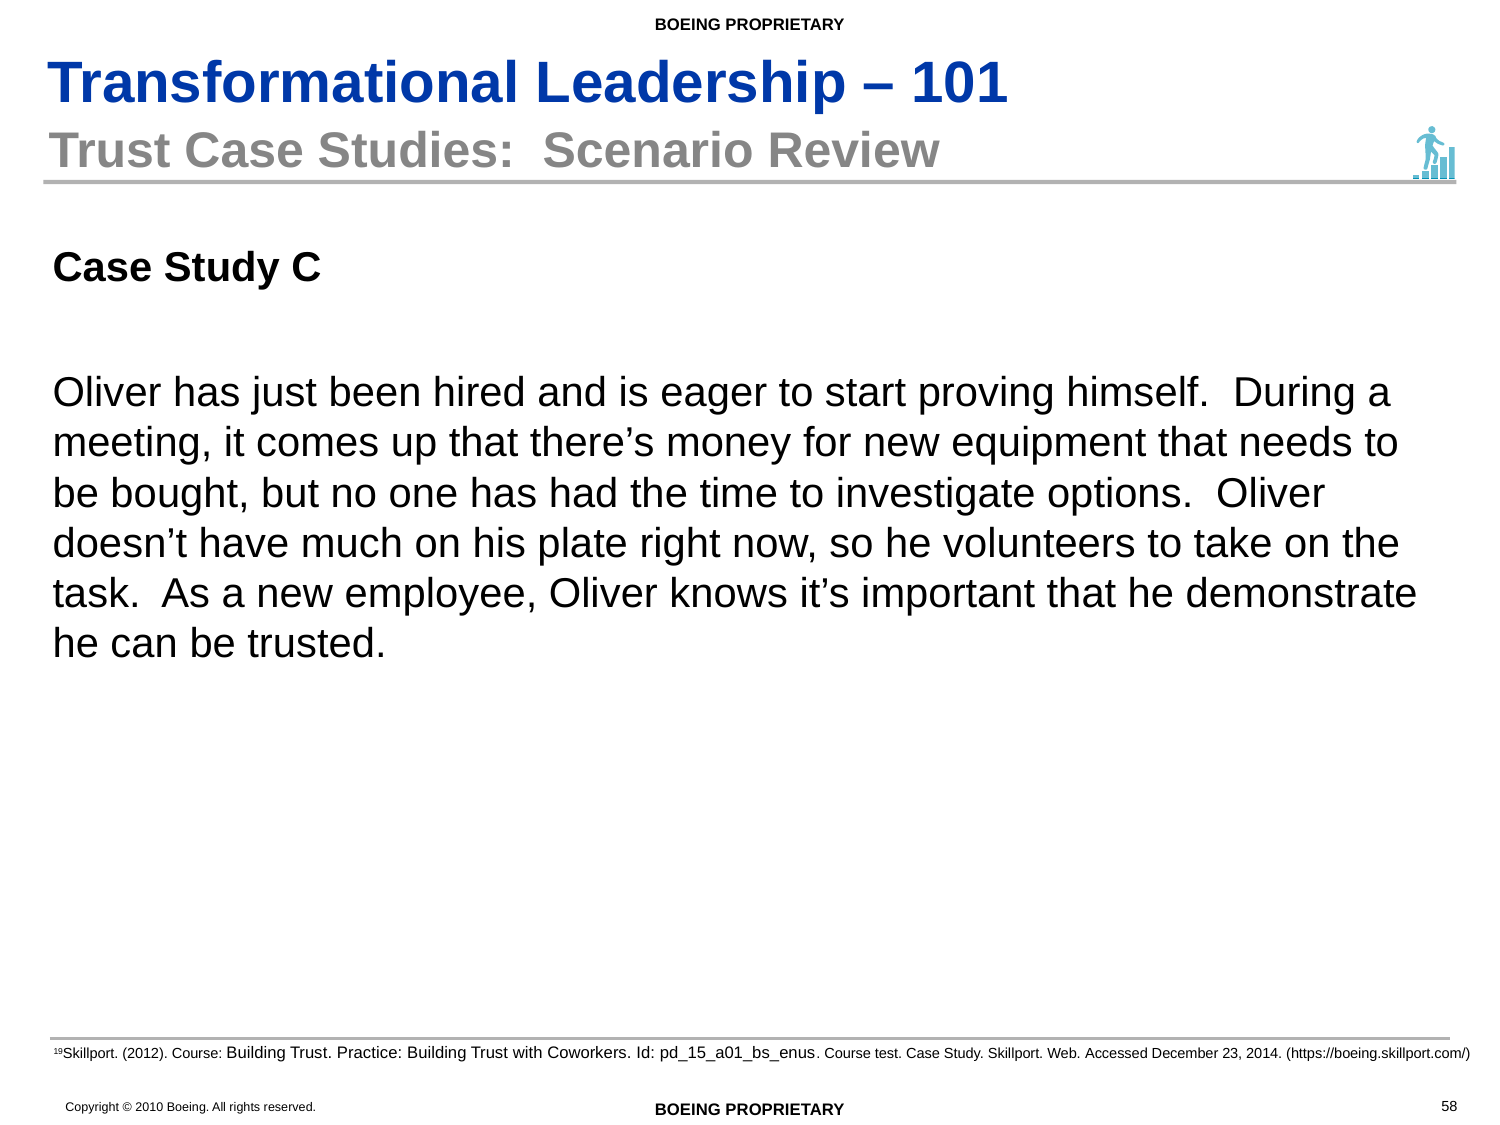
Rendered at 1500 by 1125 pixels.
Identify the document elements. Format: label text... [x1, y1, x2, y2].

slide_number 58 [1048, 1087, 1459, 1124]
text_box Case Study C Oliver has just been hired and is eager to start proving himself. During a meeting, it comes up that there’s money for new equipment that needs to be bought, but no one has had the time to investigate options. Oliver doesn’t have much on his plate right now, so he volunteers to take on the task. As a new employee, Oliver knows it’s important that he demonstrate he can be trusted. [37, 232, 1463, 770]
title Trust Case Studies: Scenario Review [0, 106, 1500, 181]
text_box 19Skillport. (2012). Course: Building Trust. Practice: Building Trust with Coworkers. Id: pd_15_a01_bs_enus. Course test. Case Study. Skillport. Web. Accessed December 23, 2014. (https://boeing.skillport.com/) [38, 1035, 1500, 1070]
